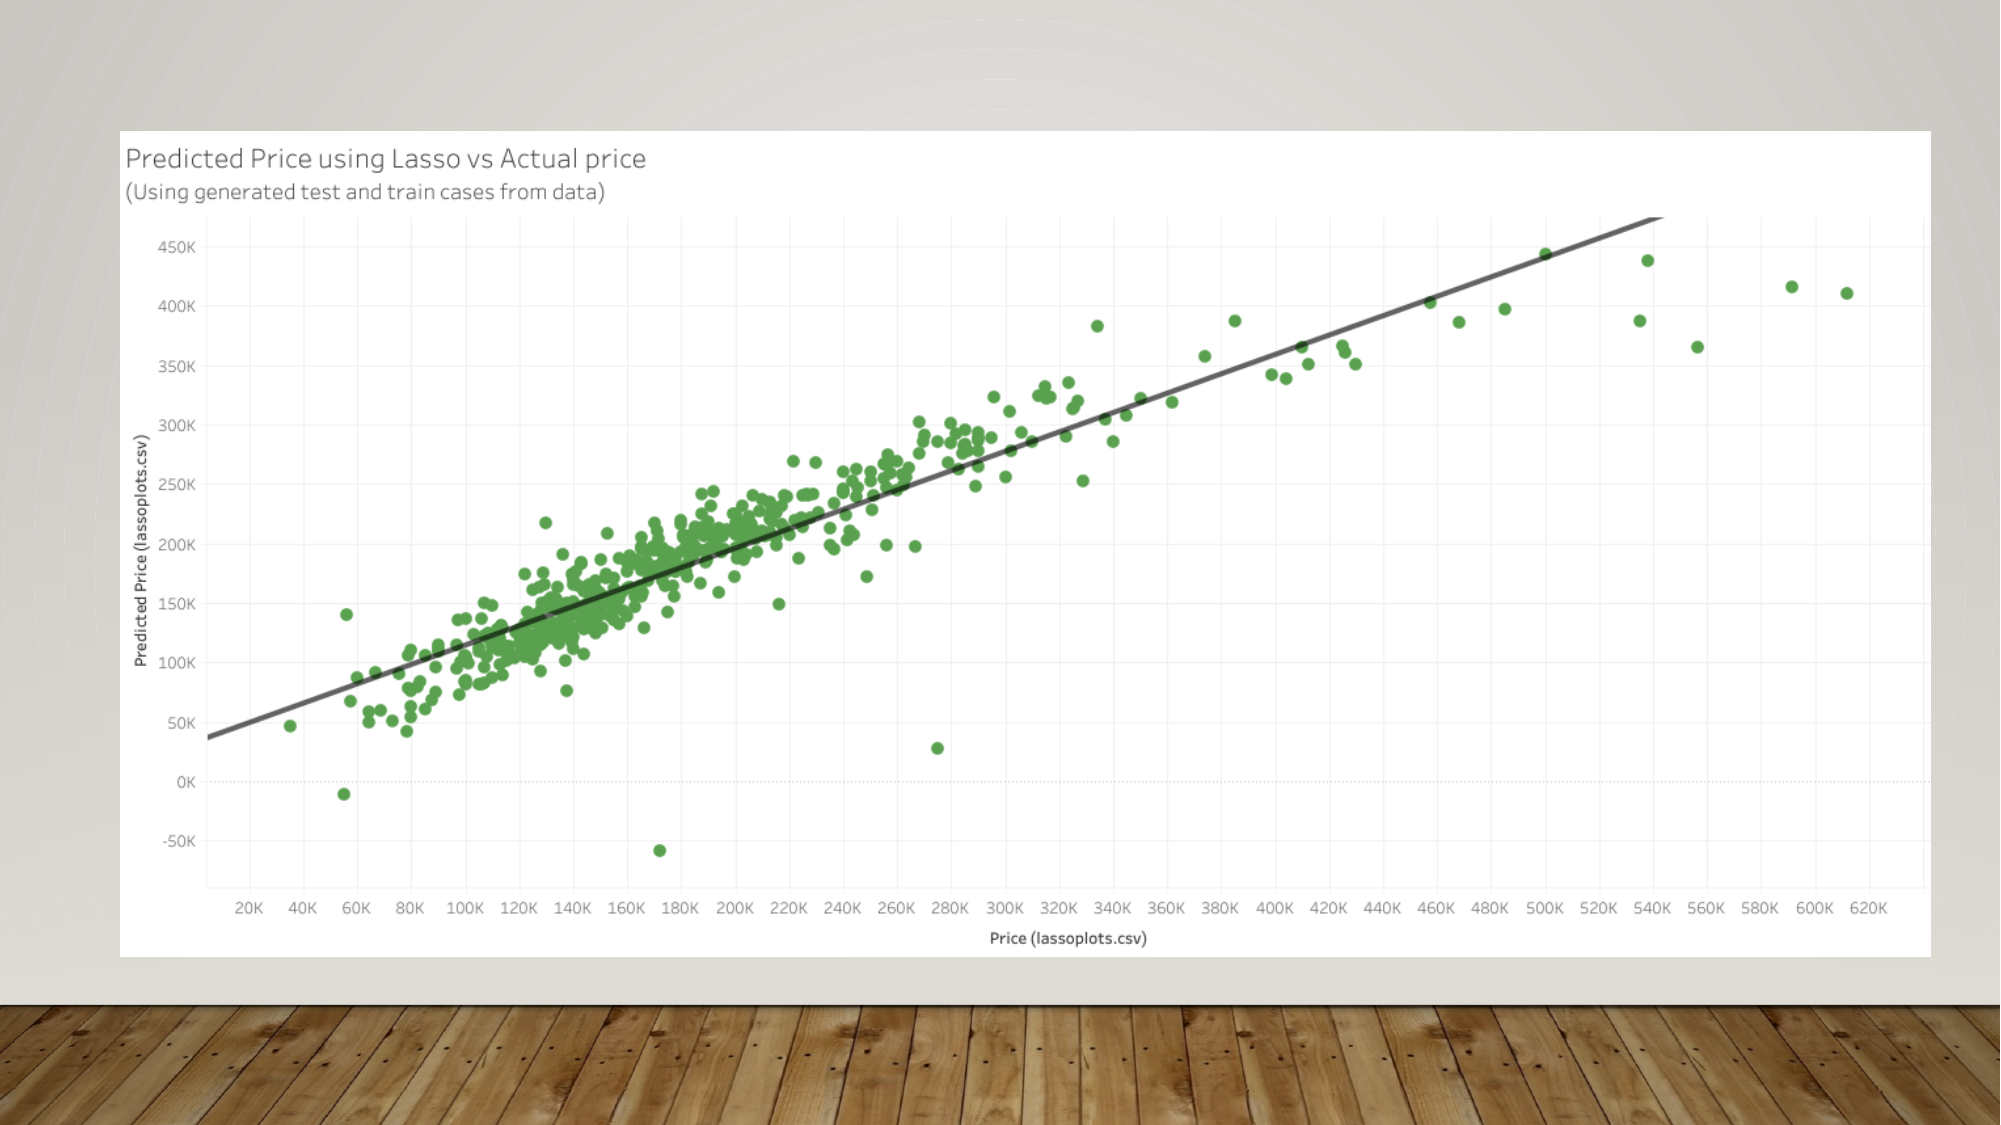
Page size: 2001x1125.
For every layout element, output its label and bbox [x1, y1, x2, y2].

list [120, 131, 1932, 957]
picture [0, 1005, 2000, 1125]
